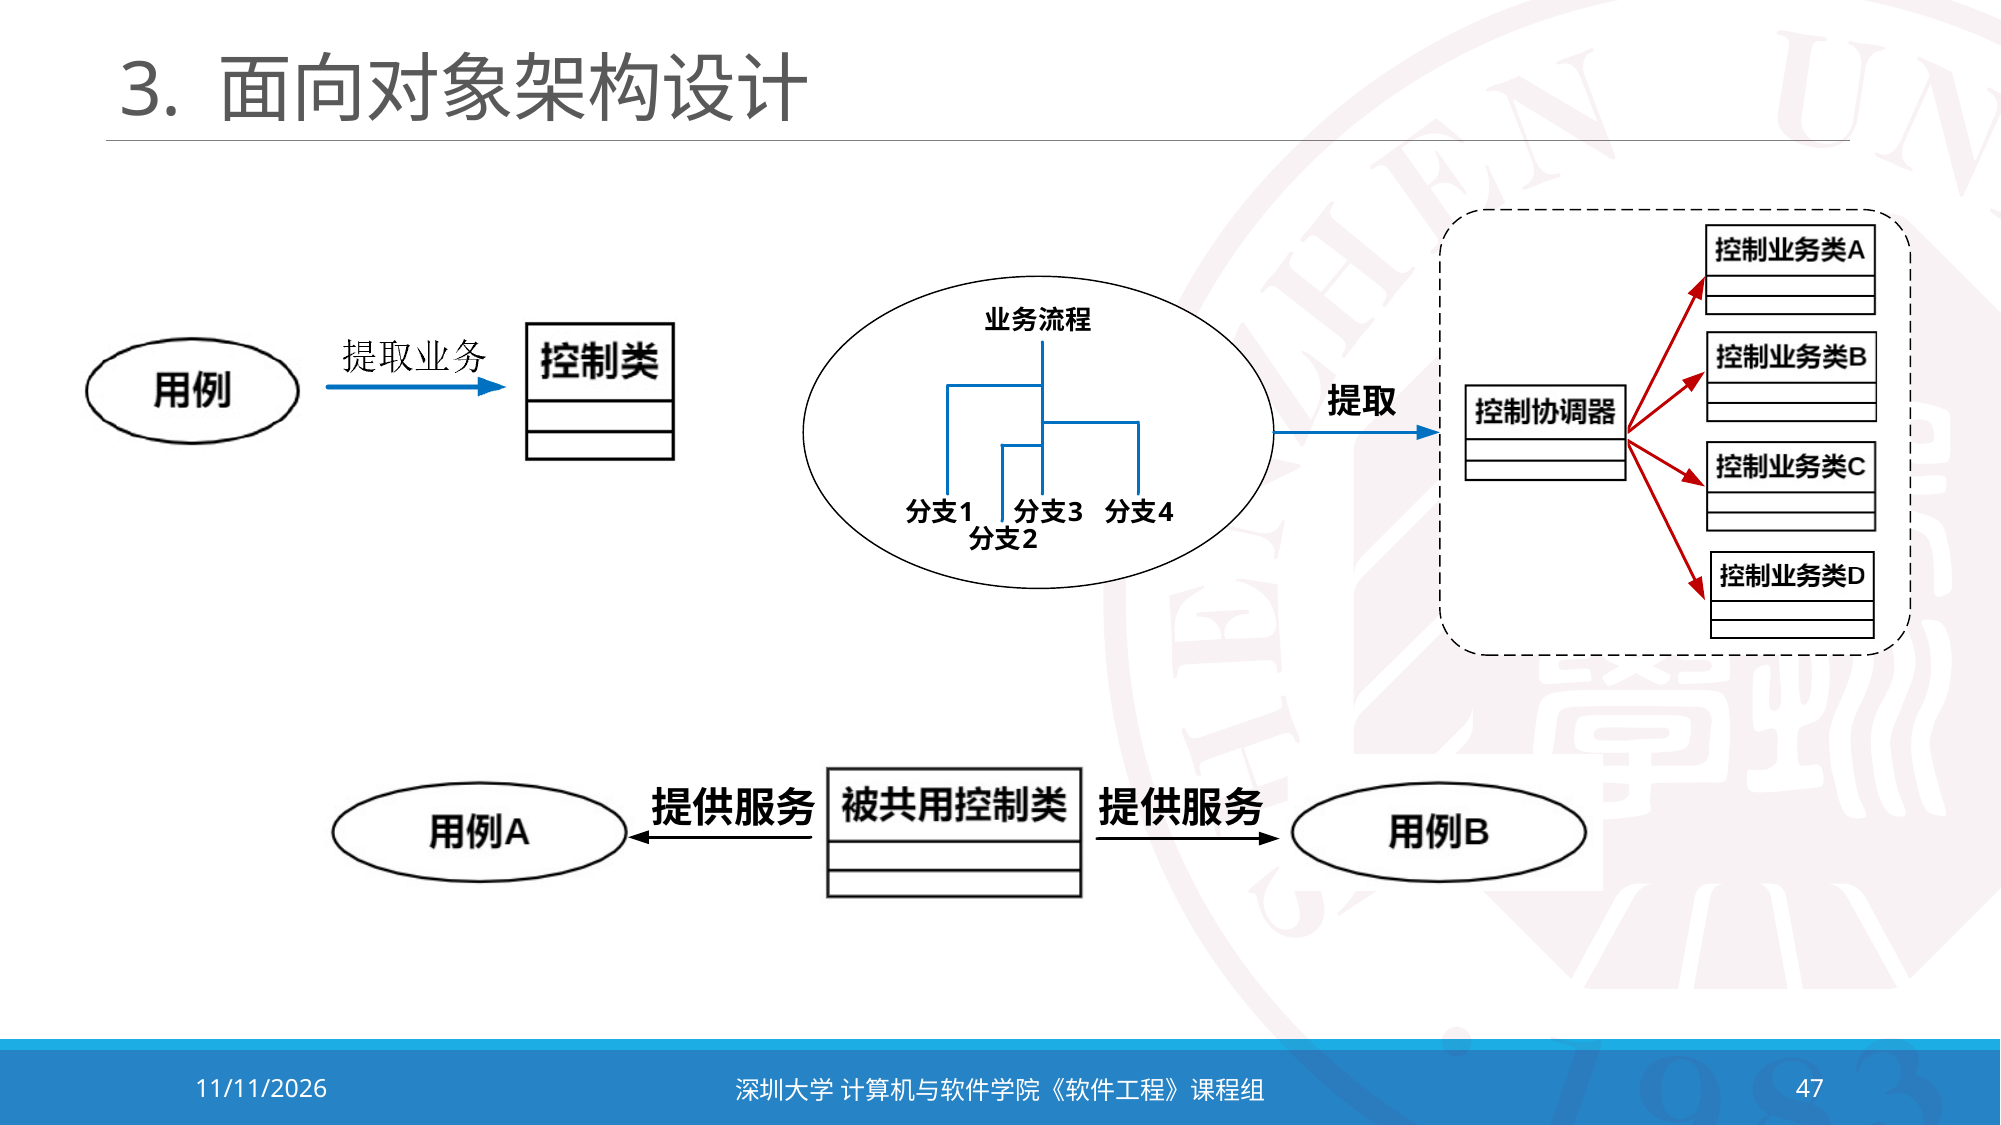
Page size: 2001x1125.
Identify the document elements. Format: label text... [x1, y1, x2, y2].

picture [60, 282, 699, 484]
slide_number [180, 1059, 586, 1120]
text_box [300, 737, 1606, 905]
footer 深圳大学 计算机与软件学院《软件工程》课程组 [604, 1059, 1396, 1120]
slide_number 47 [1624, 1059, 1840, 1120]
title 3. 面向对象架构设计 [104, 0, 1856, 139]
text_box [799, 206, 1913, 658]
